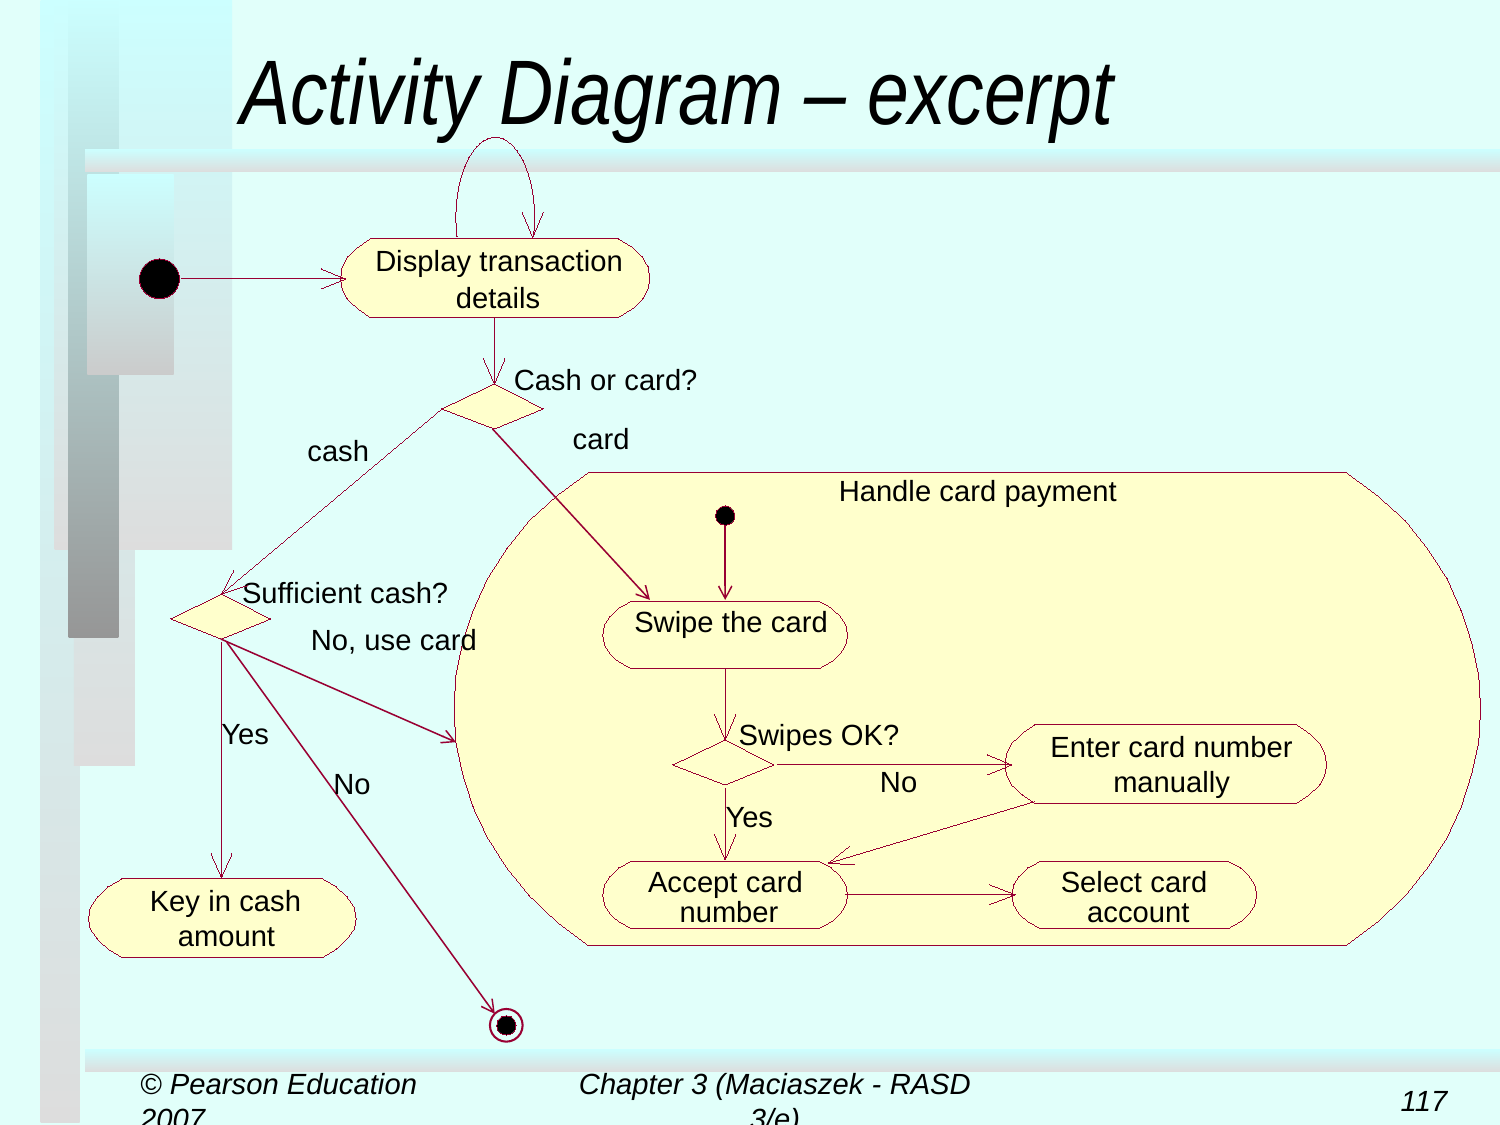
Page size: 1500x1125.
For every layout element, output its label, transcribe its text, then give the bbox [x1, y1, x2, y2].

text_box [469, 472, 1481, 946]
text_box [489, 1008, 523, 1042]
text_box details [455, 279, 541, 315]
text_box account [1087, 893, 1190, 929]
text_box [777, 764, 879, 770]
text_box Key in cash [149, 882, 221, 918]
text_box [88, 878, 221, 958]
text_box No, use card [456, 621, 478, 642]
text_box [715, 505, 735, 526]
text_box [725, 834, 736, 859]
text_box [170, 594, 270, 639]
text_box [494, 318, 505, 383]
text_box [845, 894, 1015, 905]
text_box [222, 408, 442, 594]
text_box [139, 258, 180, 299]
text_box [672, 740, 774, 785]
text_box number [679, 893, 779, 929]
text_box [455, 137, 535, 237]
text_box [181, 278, 346, 289]
text_box Select card [1060, 862, 1216, 898]
text_box Enter card number [1050, 728, 1302, 764]
text_box Display transaction [375, 242, 632, 278]
text_box Cash or card? [513, 361, 698, 397]
text_box Swipe the card [634, 603, 829, 639]
text_box Sufficient cash? [242, 574, 449, 610]
text_box [442, 383, 543, 429]
slide_number © Pearson Education 2007 [125, 1074, 438, 1125]
text_box [340, 238, 650, 318]
text_box Swipes OK? [738, 715, 900, 752]
text_box amount [177, 916, 221, 952]
text_box [918, 764, 1012, 775]
text_box [828, 801, 1035, 865]
text_box [1005, 724, 1327, 804]
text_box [270, 618, 456, 642]
text_box Accept card [648, 862, 812, 898]
text_box Handle card payment [838, 472, 1118, 508]
footer Chapter 3 (Maciaszek - RASD 3/e) [537, 1074, 1013, 1125]
slide_number 117 [1149, 1074, 1463, 1125]
text_box [602, 601, 848, 669]
text_box [602, 861, 848, 929]
text_box [1012, 861, 1257, 929]
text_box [221, 642, 495, 1014]
text_box manually [1113, 763, 1231, 799]
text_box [543, 408, 650, 600]
text_box [725, 669, 736, 739]
text_box No [879, 763, 918, 799]
text_box Yes [725, 798, 774, 834]
title Activity Diagram – excerpt [225, 0, 1500, 150]
text_box cash [307, 432, 370, 468]
